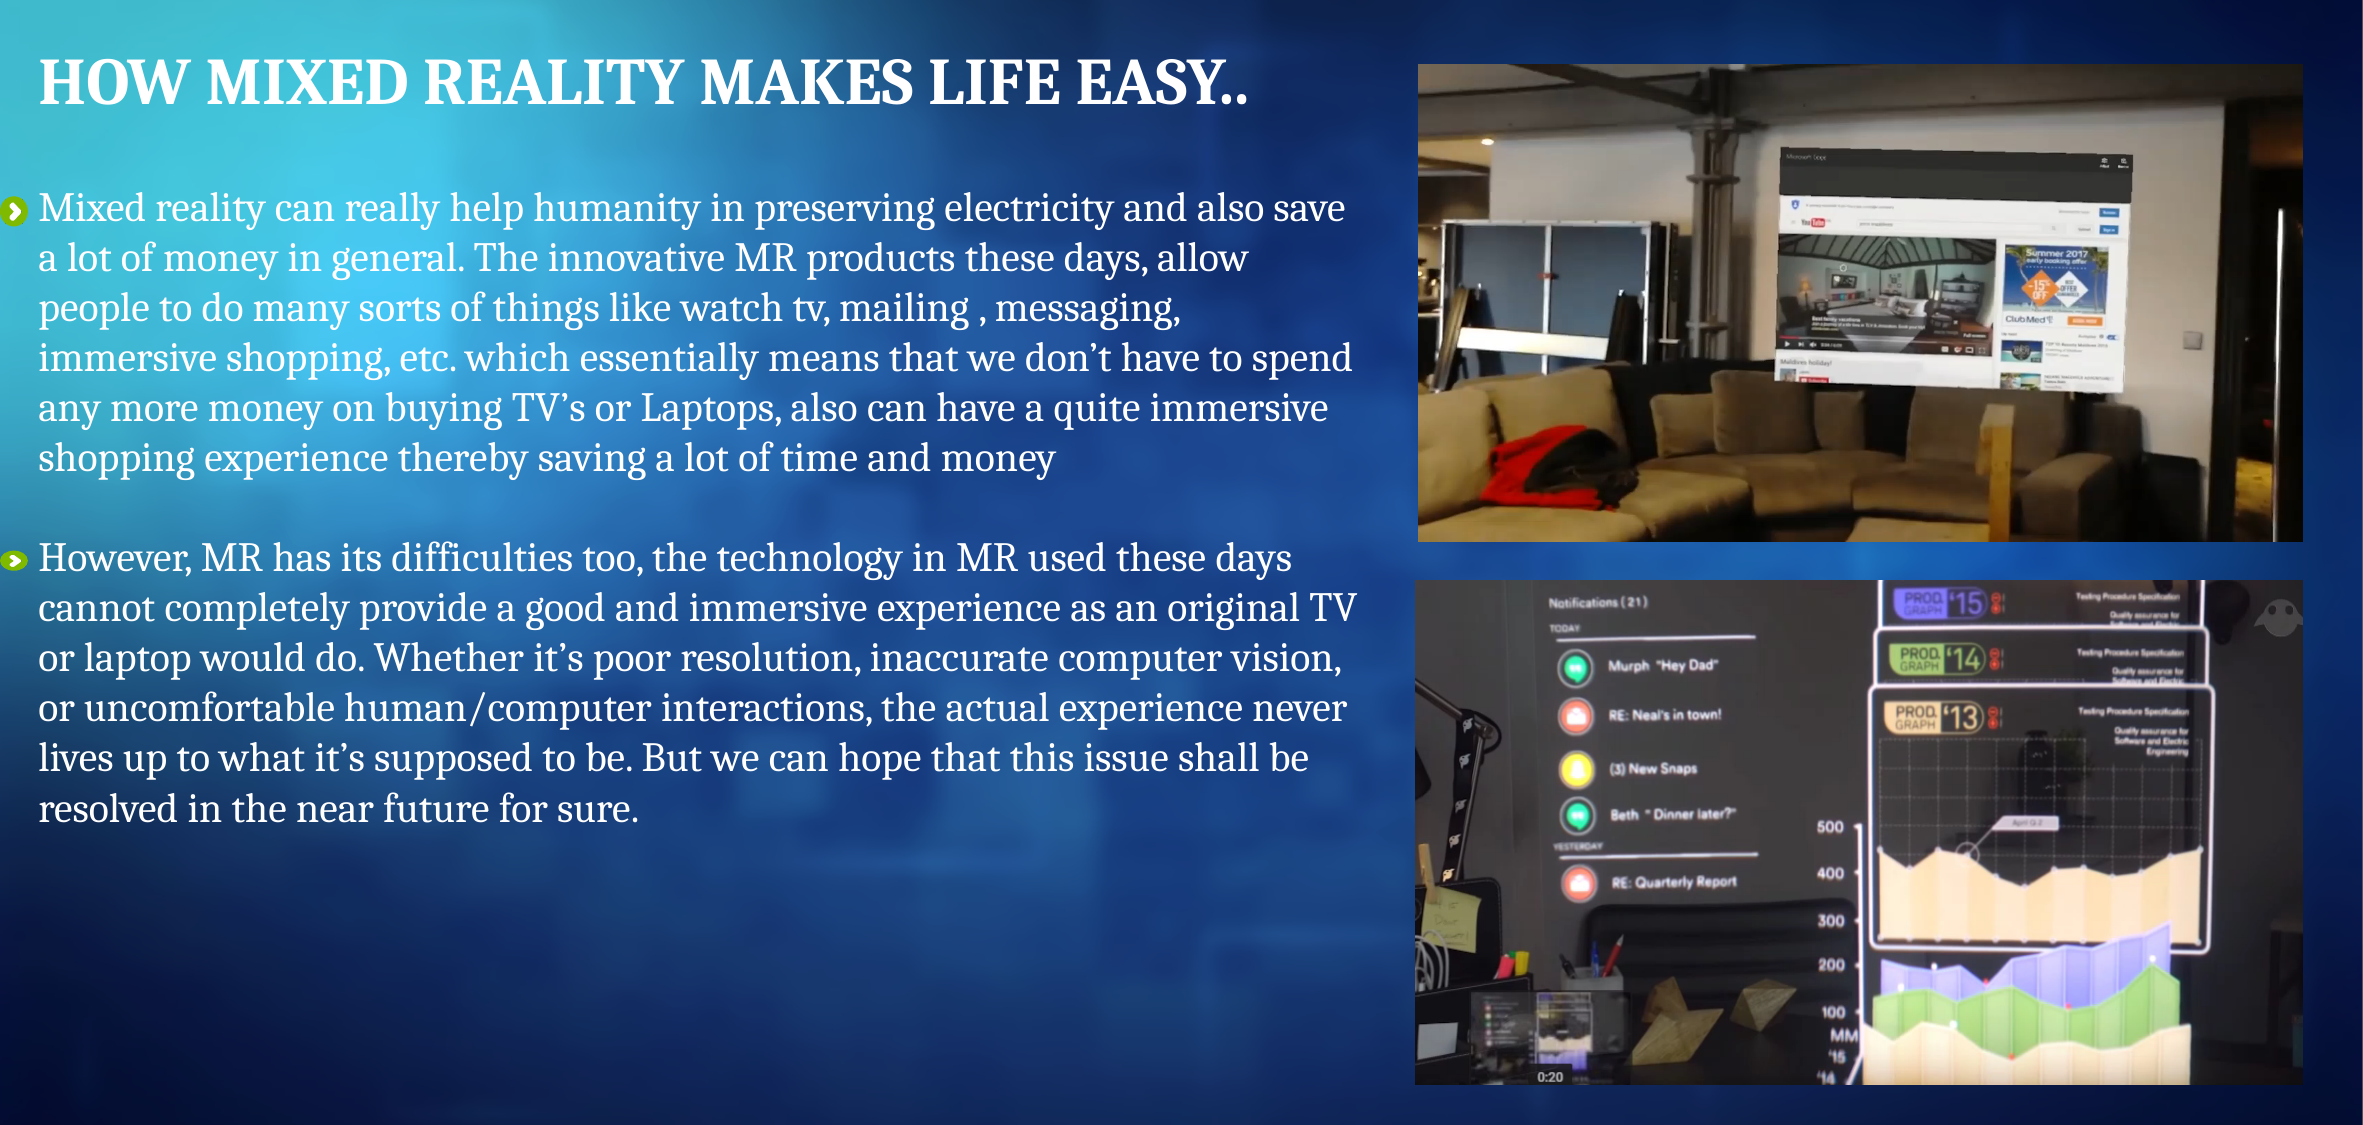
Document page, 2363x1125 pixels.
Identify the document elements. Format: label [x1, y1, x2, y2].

text_box [0, 196, 29, 227]
text_box [1414, 579, 2304, 1086]
list [0, 0, 2363, 1125]
text_box [1417, 63, 2304, 544]
text_box [0, 550, 29, 571]
